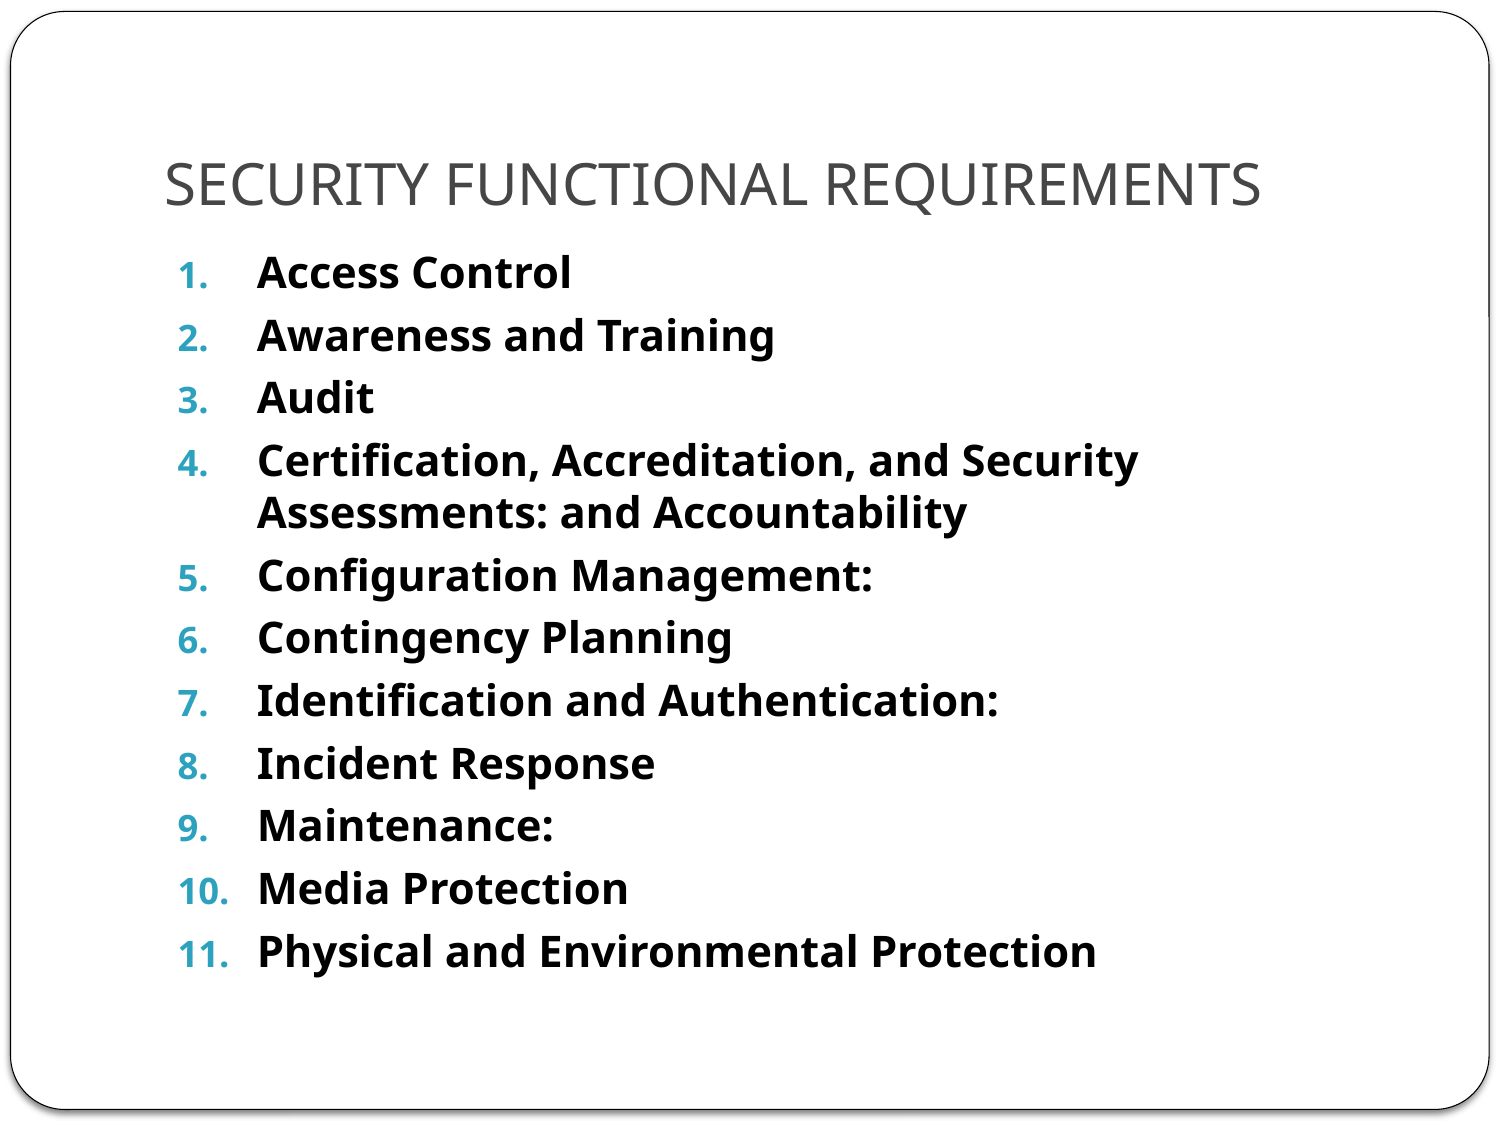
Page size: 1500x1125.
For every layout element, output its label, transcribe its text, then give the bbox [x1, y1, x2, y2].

list Access Control Awareness and Training Audit Certification, Accreditation, and Security Assessments: and Accountability Configuration Management: Contingency Planning Identification and Authentication: Incident Response Maintenance: Media Protection Physical and Environmental Protection [150, 237, 1425, 988]
title SECURITY FUNCTIONAL REQUIREMENTS [150, 45, 1425, 233]
